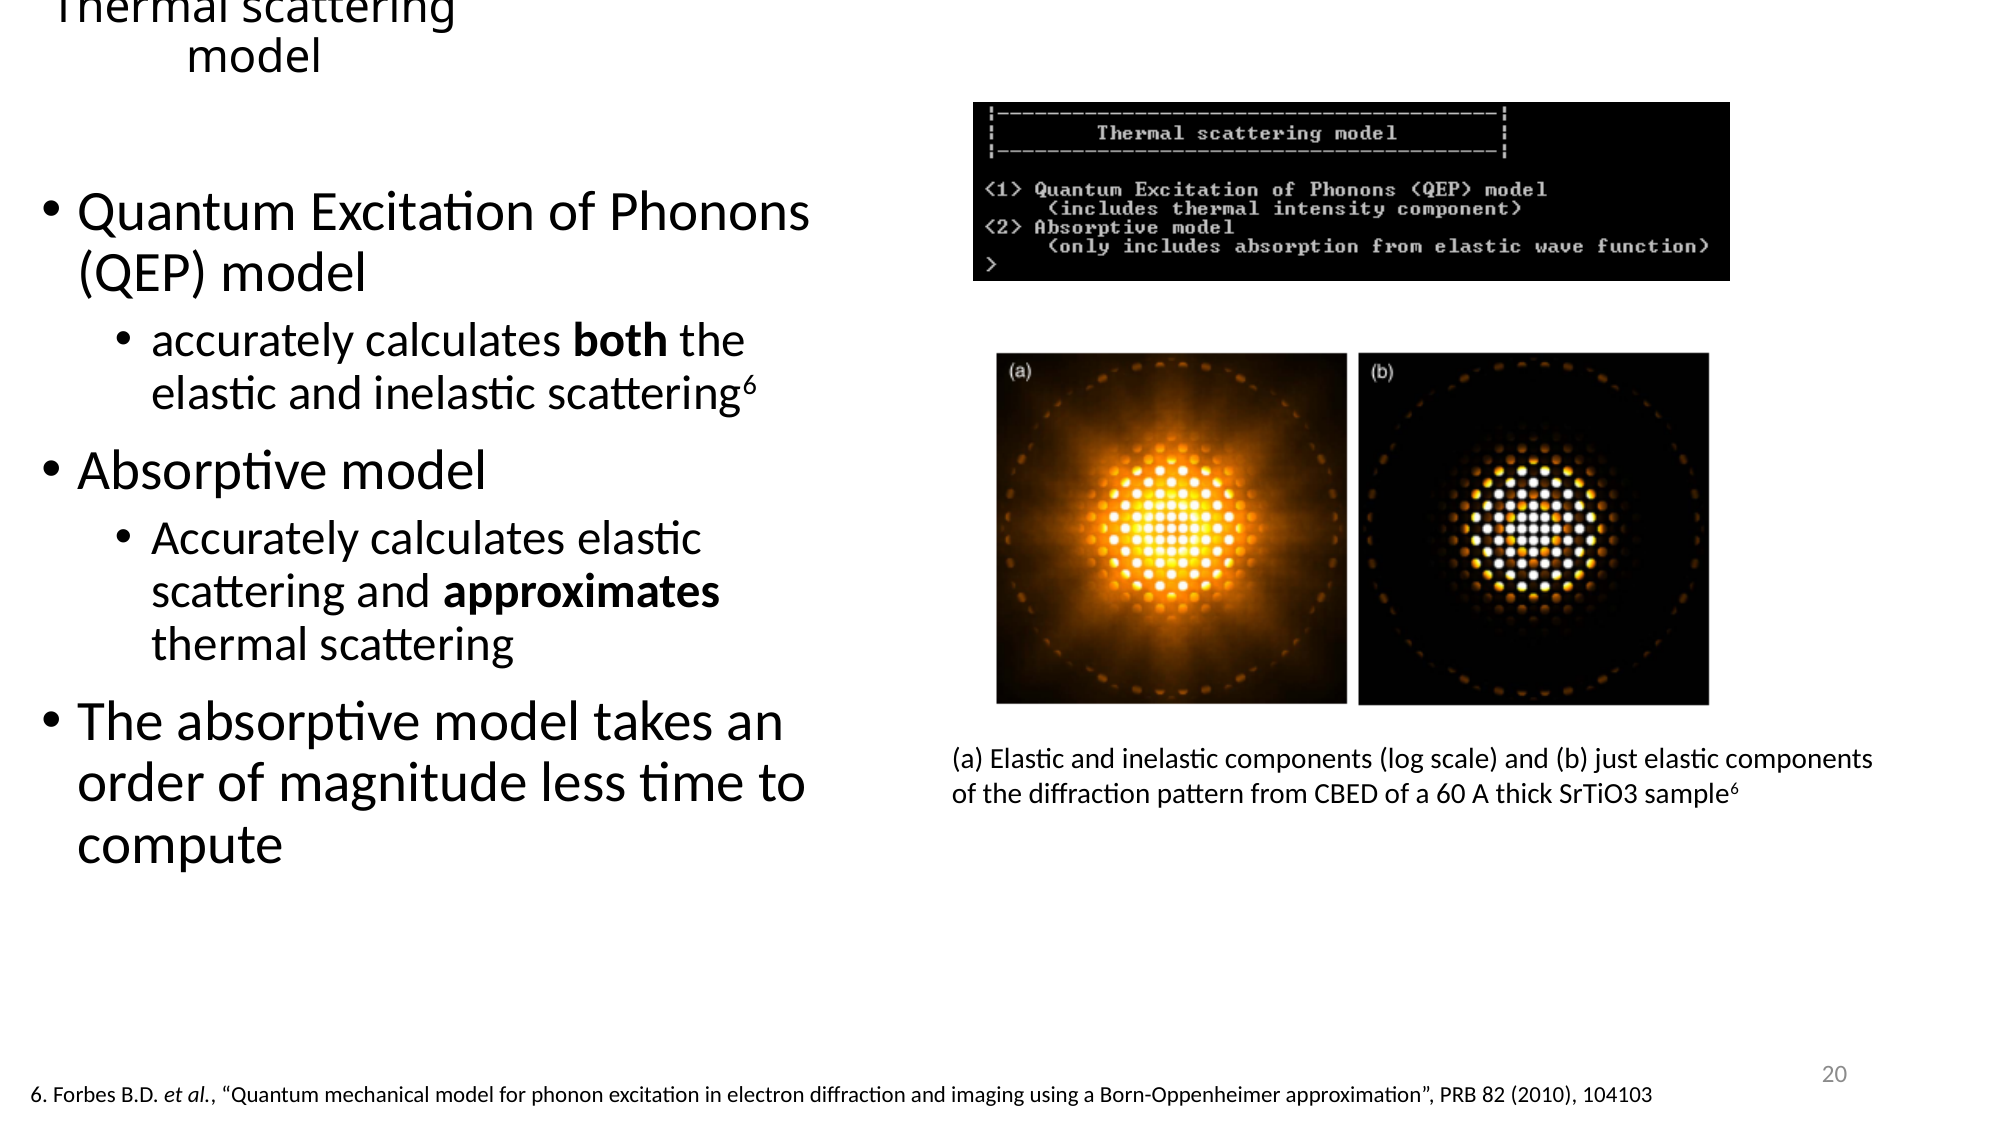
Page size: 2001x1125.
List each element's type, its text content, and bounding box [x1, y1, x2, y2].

slide_number 20 [1412, 1042, 1863, 1103]
text_box (a) Elastic and inelastic components (log scale) and (b) just elastic components of the diffraction pattern from CBED of a 60 A thick SrTiO3 sample6 [937, 732, 1896, 817]
title Thermal scattering model [0, 0, 509, 134]
list Quantum Excitation of Phonons (QEP) model accurately calculates both the elastic and inelastic scattering6 Absorptive model Accurately calculates elastic scattering and approximates thermal scattering The absorptive model takes an order of magnitude less time to compute [26, 173, 877, 887]
text_box 6. Forbes B.D. et al., “Quantum mechanical model for phonon excitation in electron diffraction and imaging using a Born-Oppenheimer approximation”, PRB 82 (2010), 104103 [15, 1072, 1823, 1115]
picture [973, 102, 1730, 282]
picture [988, 344, 1714, 710]
